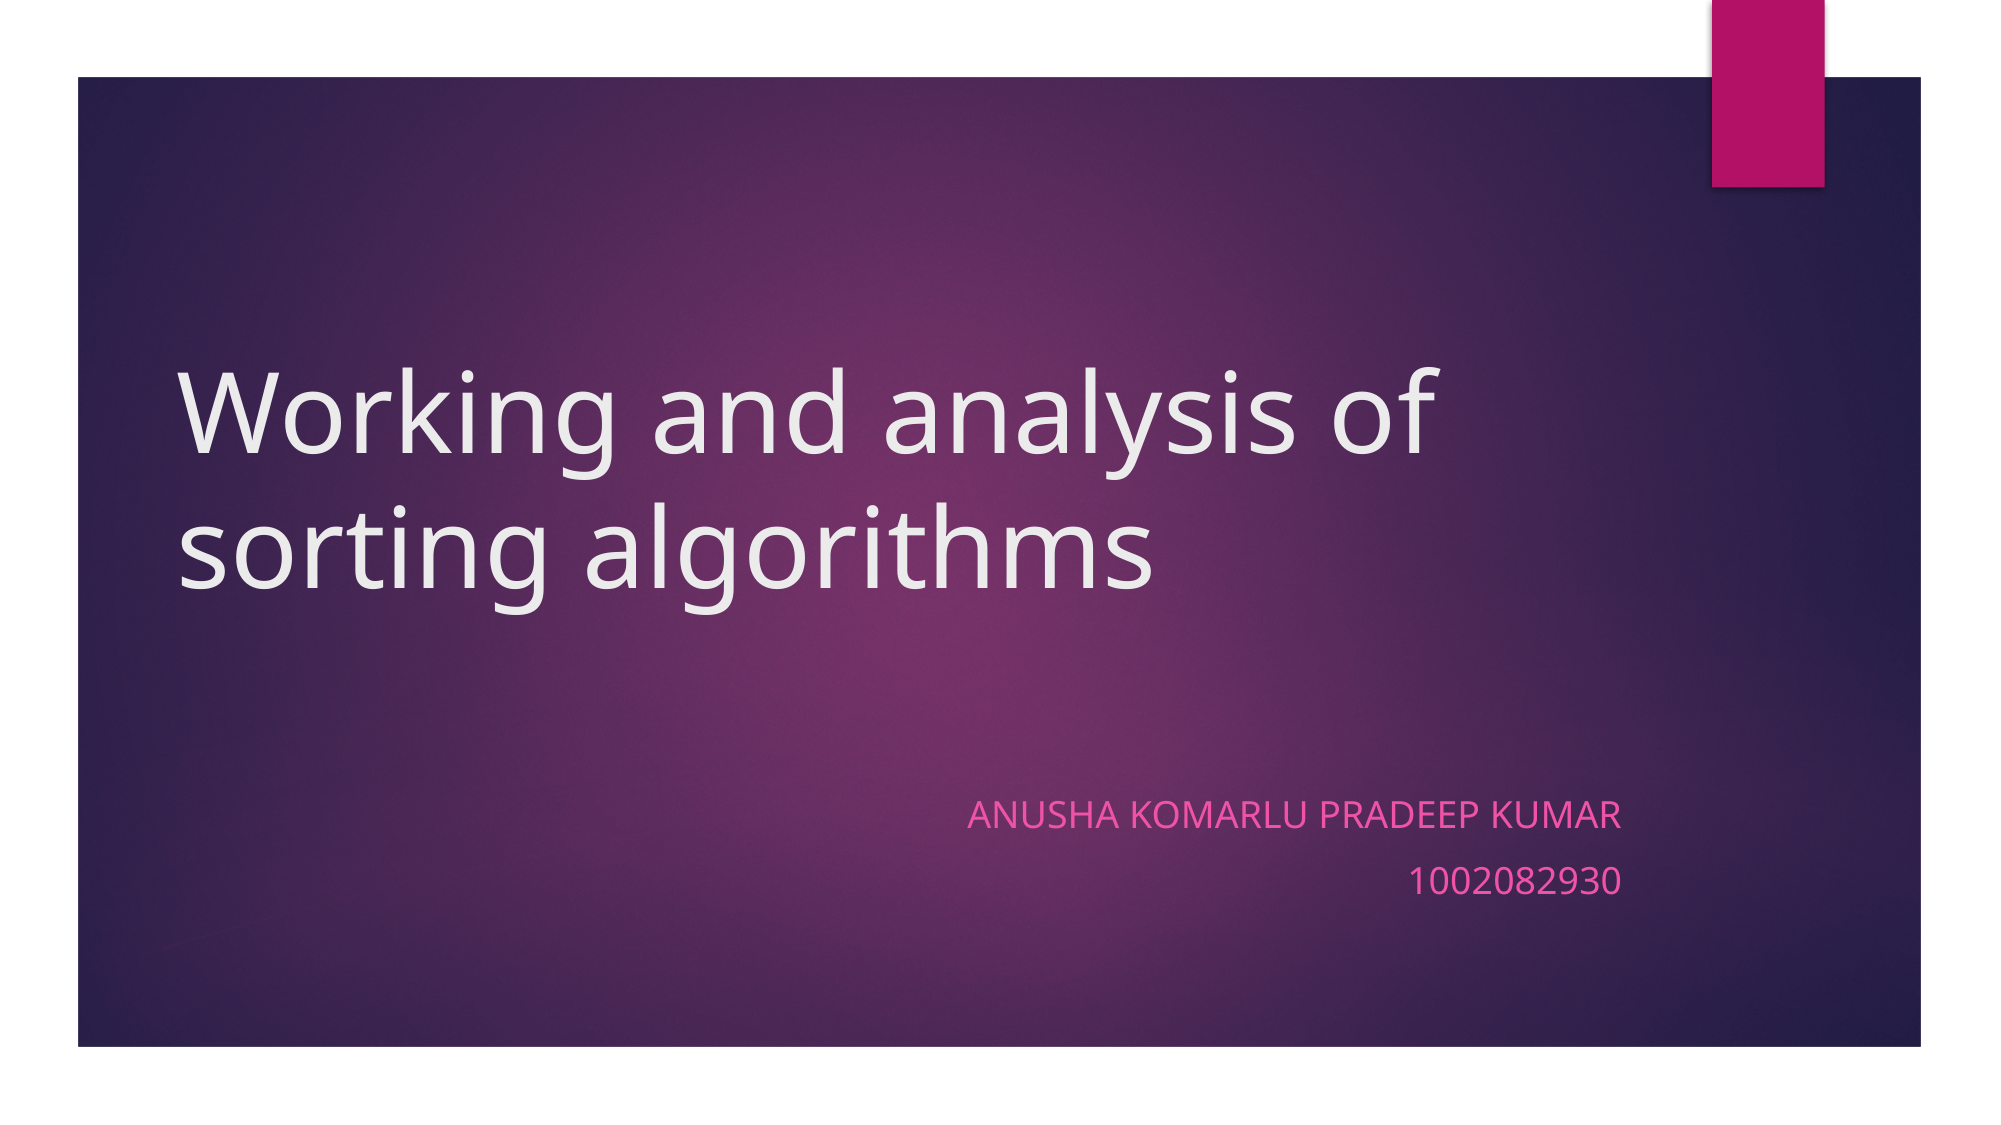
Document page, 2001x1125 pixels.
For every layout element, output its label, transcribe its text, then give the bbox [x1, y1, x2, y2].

title Working and analysis of sorting algorithms [161, 179, 1610, 619]
subtitle Anusha Komarlu Pradeep Kumar 1002082930 [189, 783, 1638, 925]
